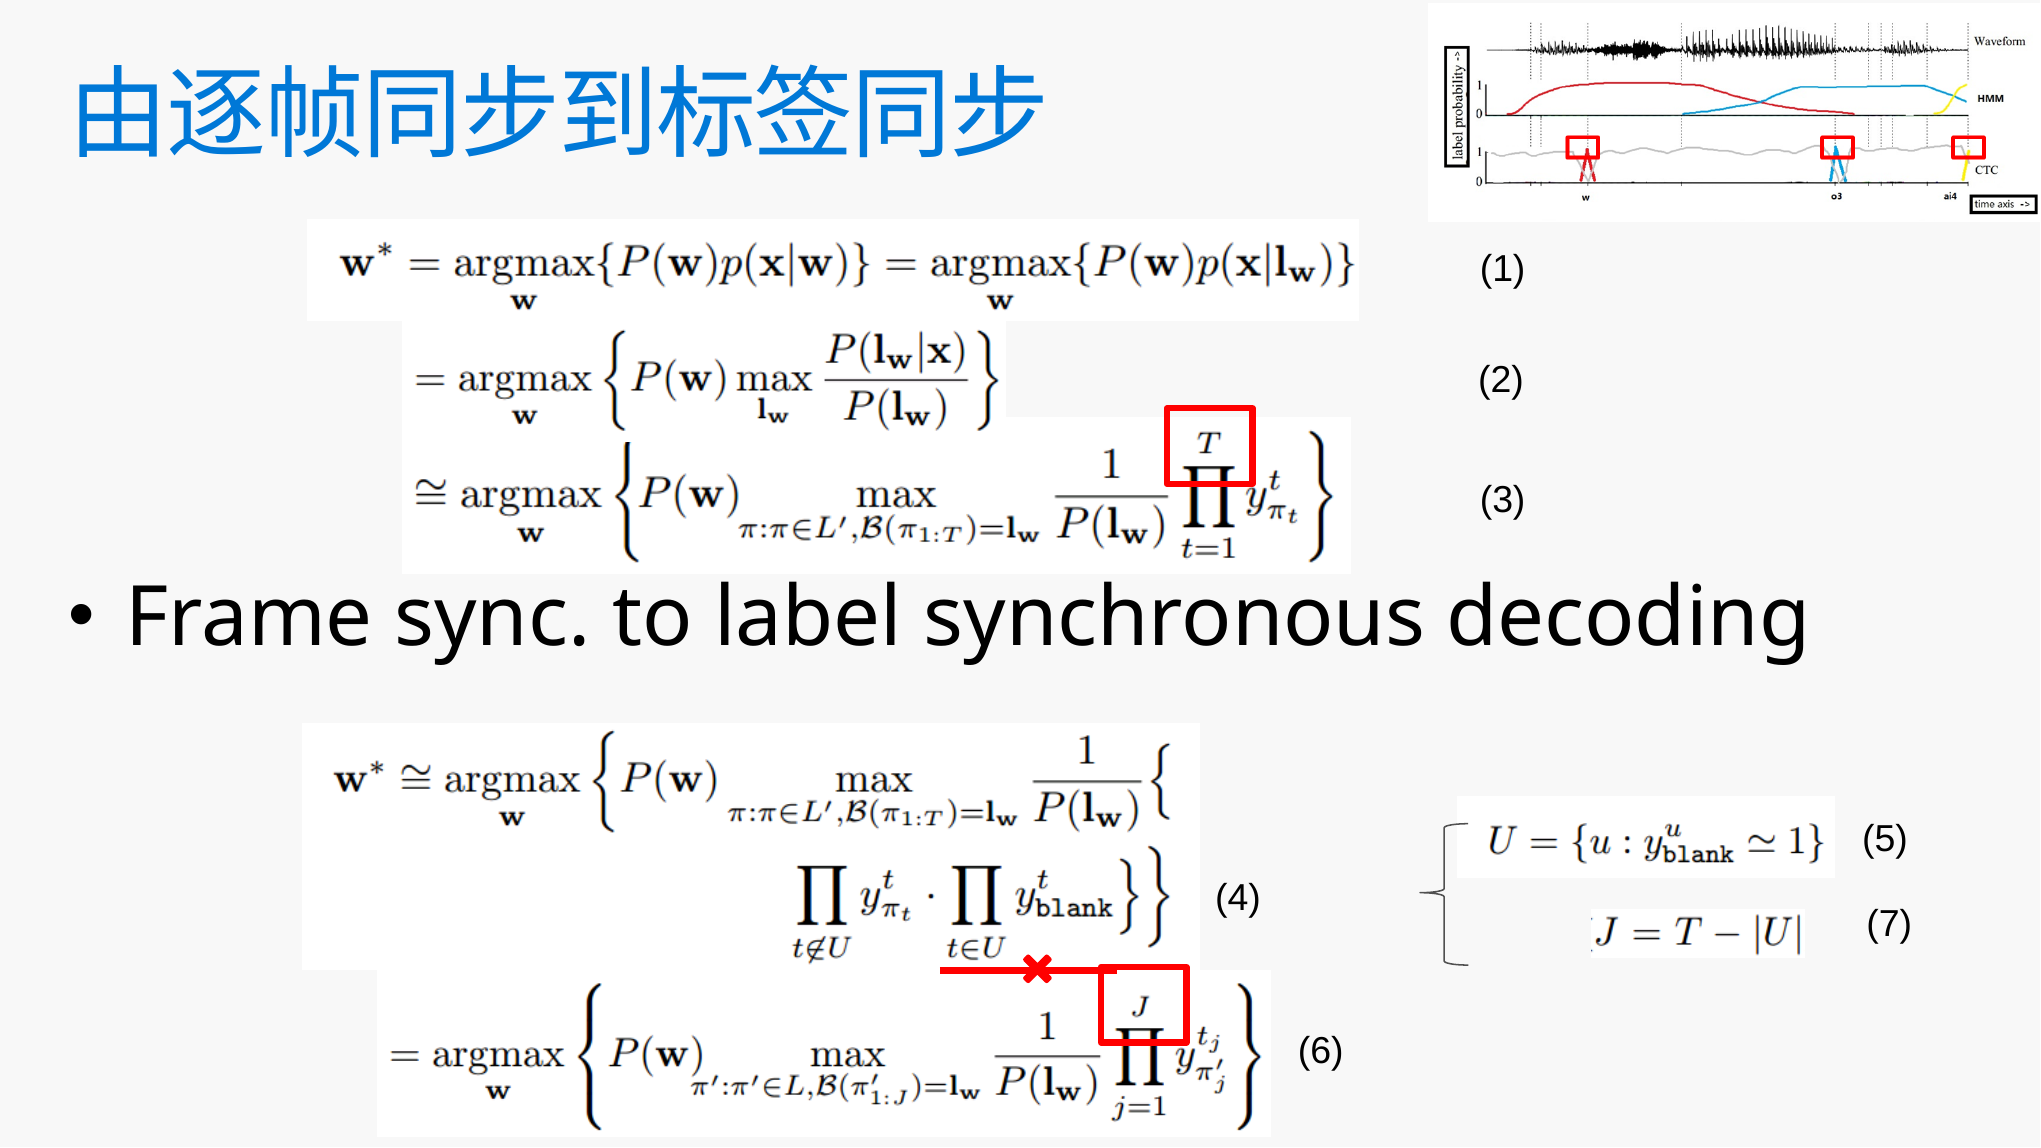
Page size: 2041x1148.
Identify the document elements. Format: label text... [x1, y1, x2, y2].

picture [1428, 2, 2041, 222]
picture [301, 723, 1271, 1138]
picture [307, 219, 1360, 574]
list Frame sync. to label synchronous decoding [45, 122, 1996, 799]
text_box [1420, 824, 1469, 966]
title 由逐帧同步到标签同步 [45, 48, 1428, 122]
text_box (6) [1283, 1018, 1359, 1079]
text_box (7) [1851, 891, 1928, 952]
picture [1456, 796, 1836, 878]
picture [1591, 909, 1805, 958]
text_box (4) [1201, 865, 1276, 926]
text_box (5) [1847, 806, 1923, 867]
